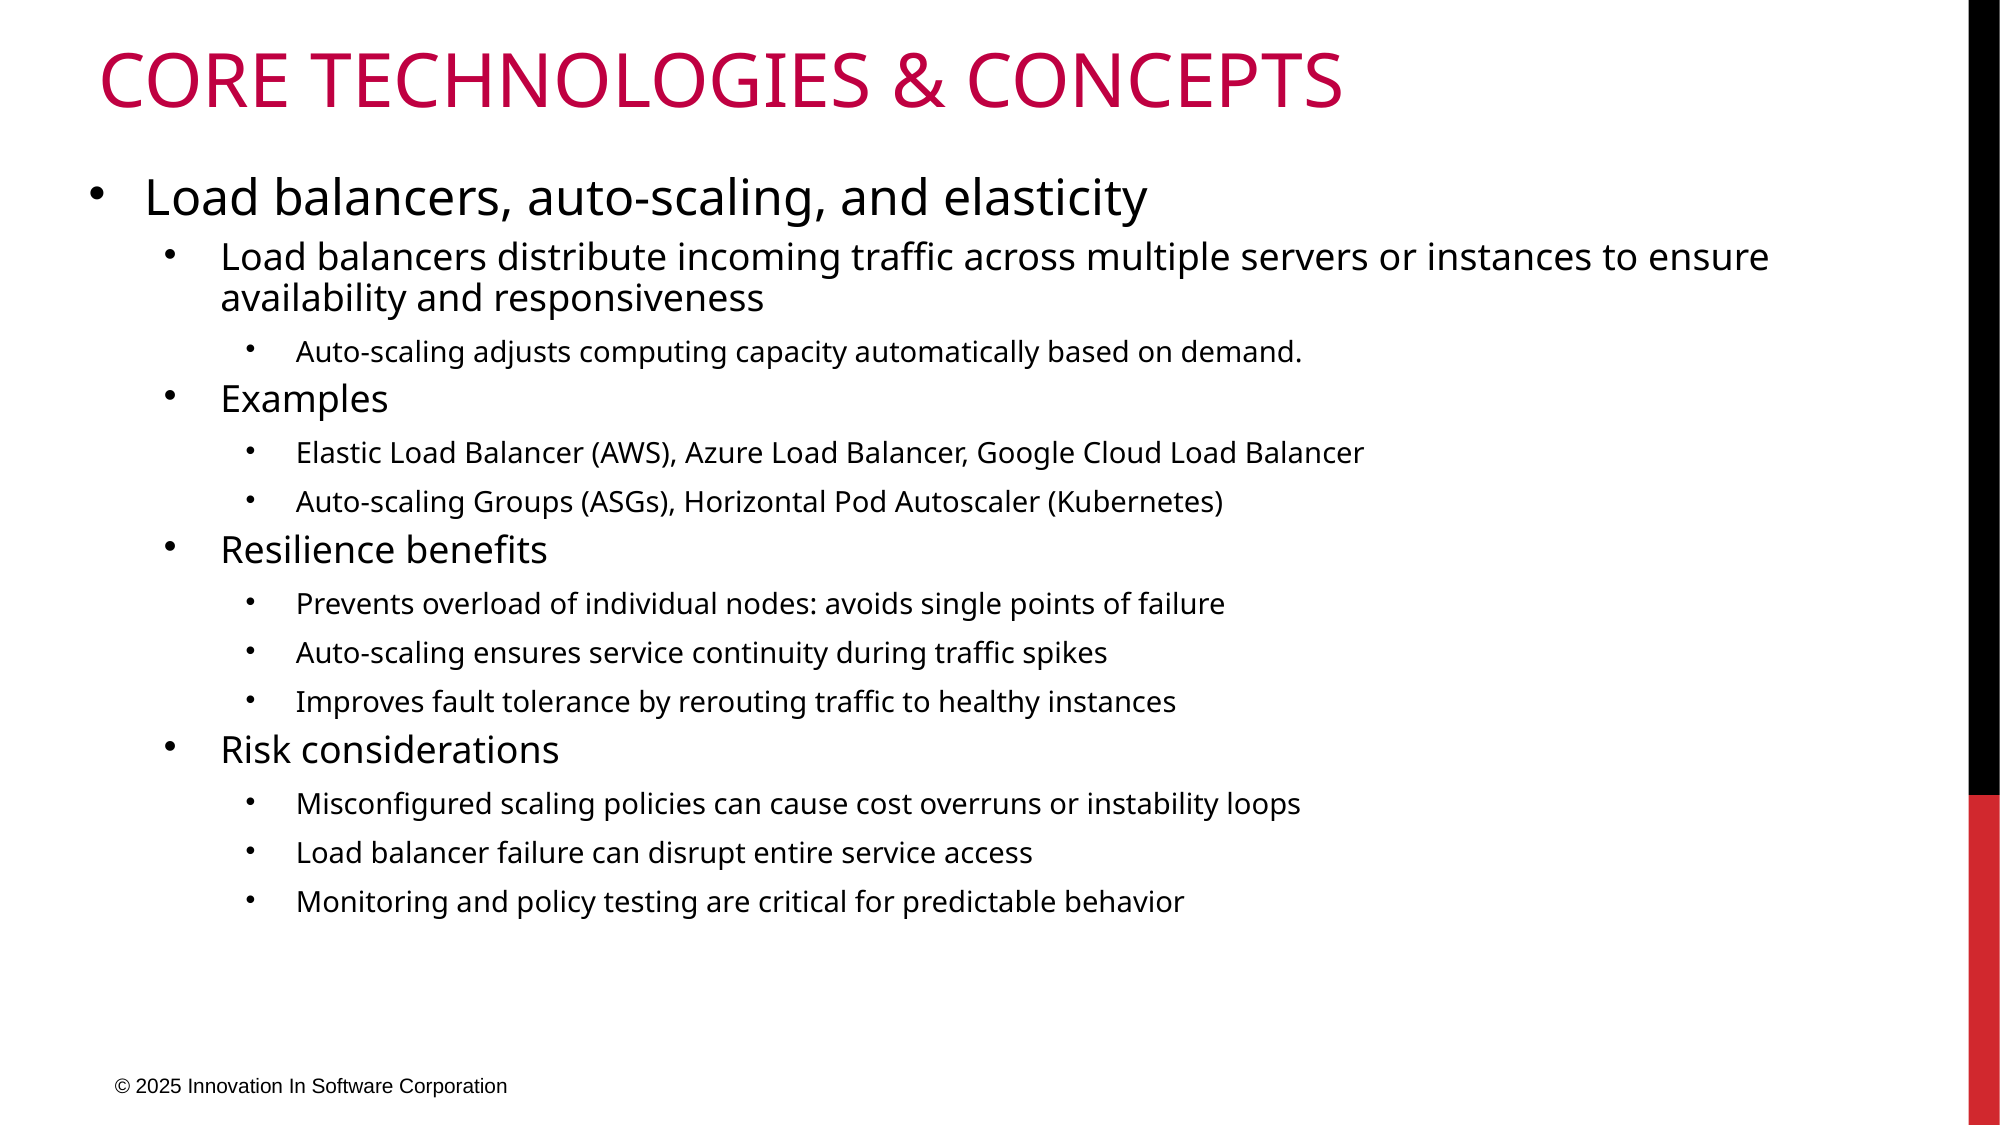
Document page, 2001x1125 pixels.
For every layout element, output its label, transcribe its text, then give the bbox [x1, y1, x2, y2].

list Load balancers, auto-scaling, and elasticity Load balancers distribute incoming traffic across multiple servers or instances to ensure availability and responsiveness Auto-scaling adjusts computing capacity automatically based on demand. Examples Elastic Load Balancer (AWS), Azure Load Balancer, Google Cloud Load Balancer Auto-scaling Groups (ASGs), Horizontal Pod Autoscaler (Kubernetes) Resilience benefits Prevents overload of individual nodes: avoids single points of failure Auto-scaling ensures service continuity during traffic spikes Improves fault tolerance by rerouting traffic to healthy instances Risk considerations Misconfigured scaling policies can cause cost overruns or instability loops Load balancer failure can disrupt entire service access Monitoring and policy testing are critical for predictable behavior [69, 172, 1874, 1001]
title Core Technologies & Concepts [98, 23, 1413, 143]
footer © 2025 Innovation In Software Corporation [99, 1065, 850, 1112]
